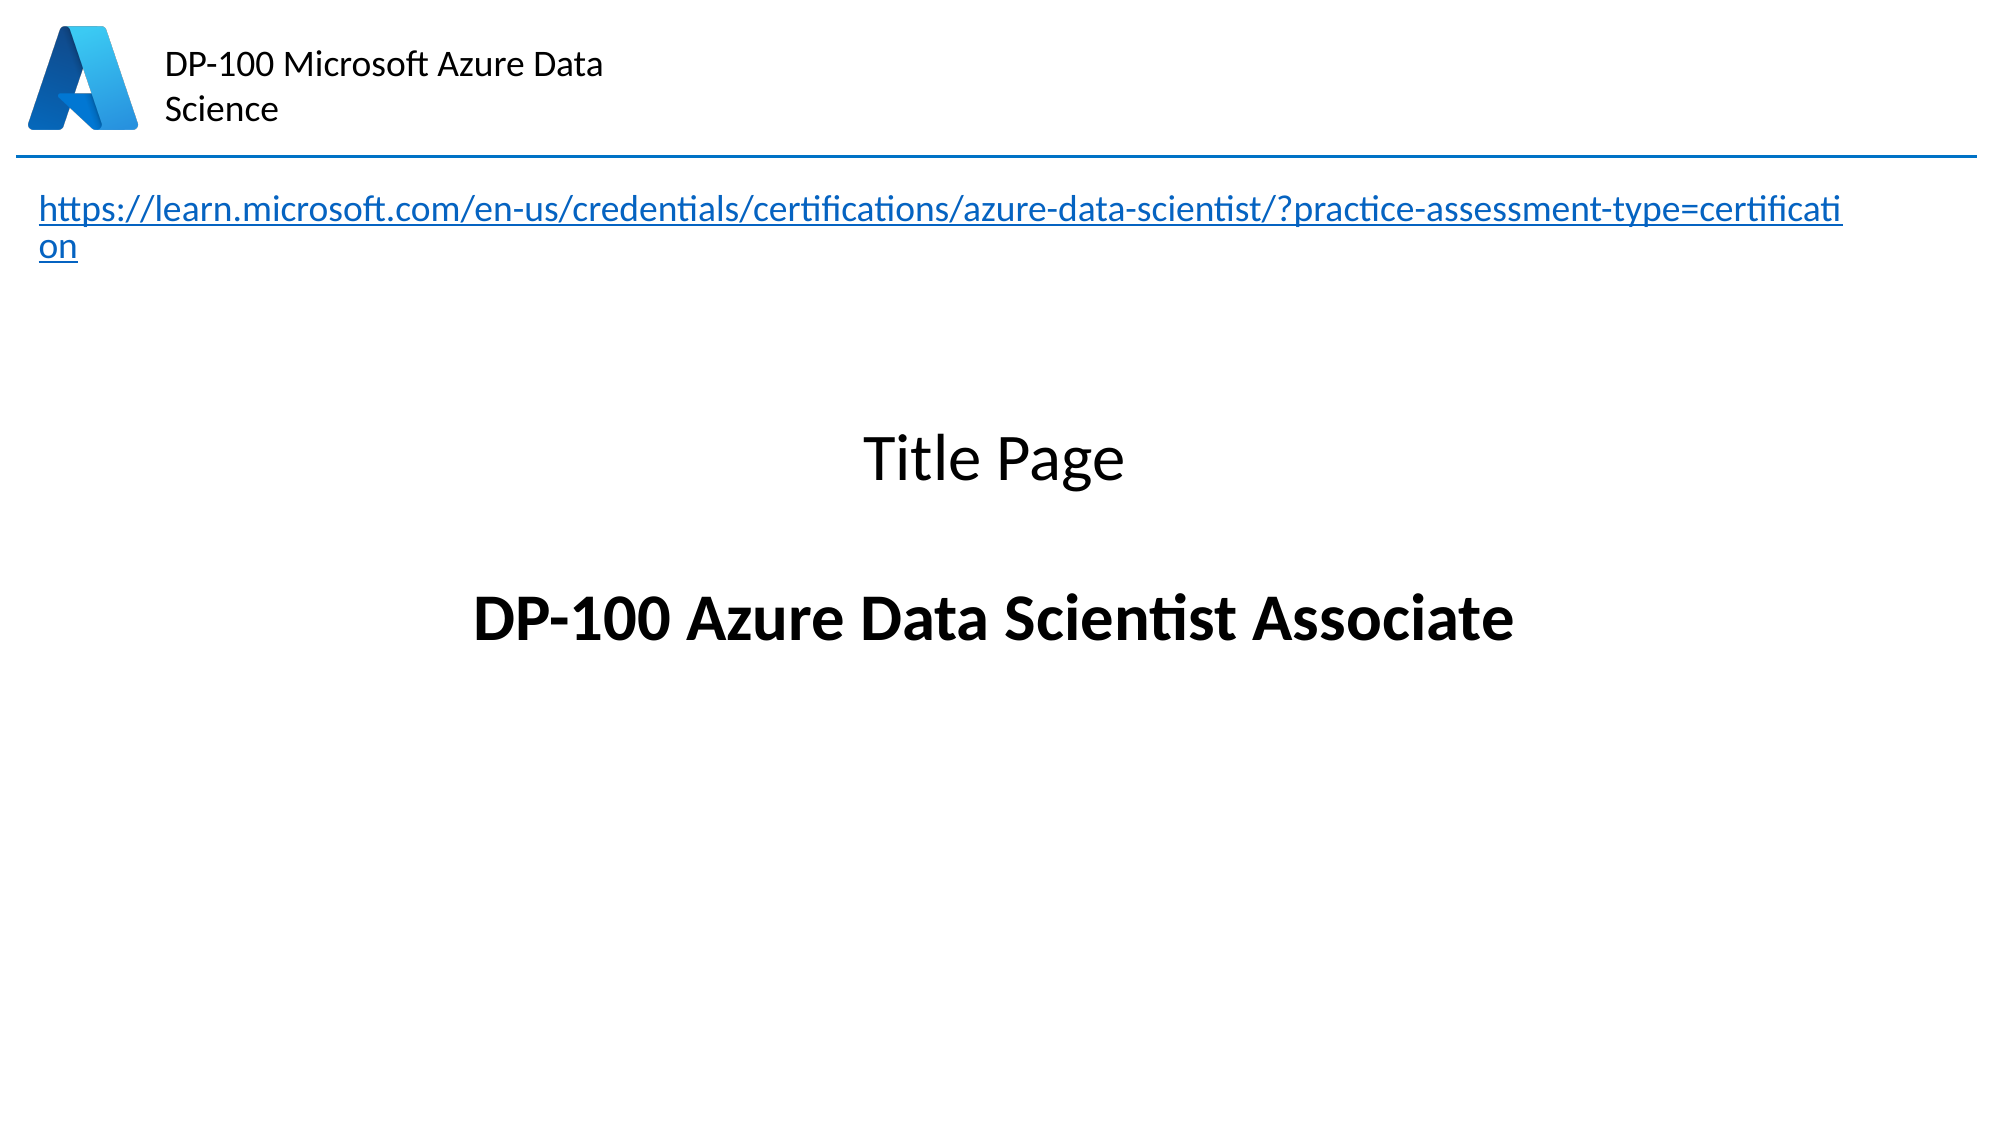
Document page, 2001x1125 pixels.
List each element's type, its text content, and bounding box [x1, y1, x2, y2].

picture [23, 18, 143, 138]
text_box DP-100 Microsoft Azure Data Science [150, 31, 722, 137]
text_box Title Page DP-100 Azure Data Scientist Associate [52, 406, 1937, 662]
text_box https://learn.microsoft.com/en-us/credentials/certifications/azure-data-scientist/?practice-assessment-type=certification [23, 176, 1863, 281]
